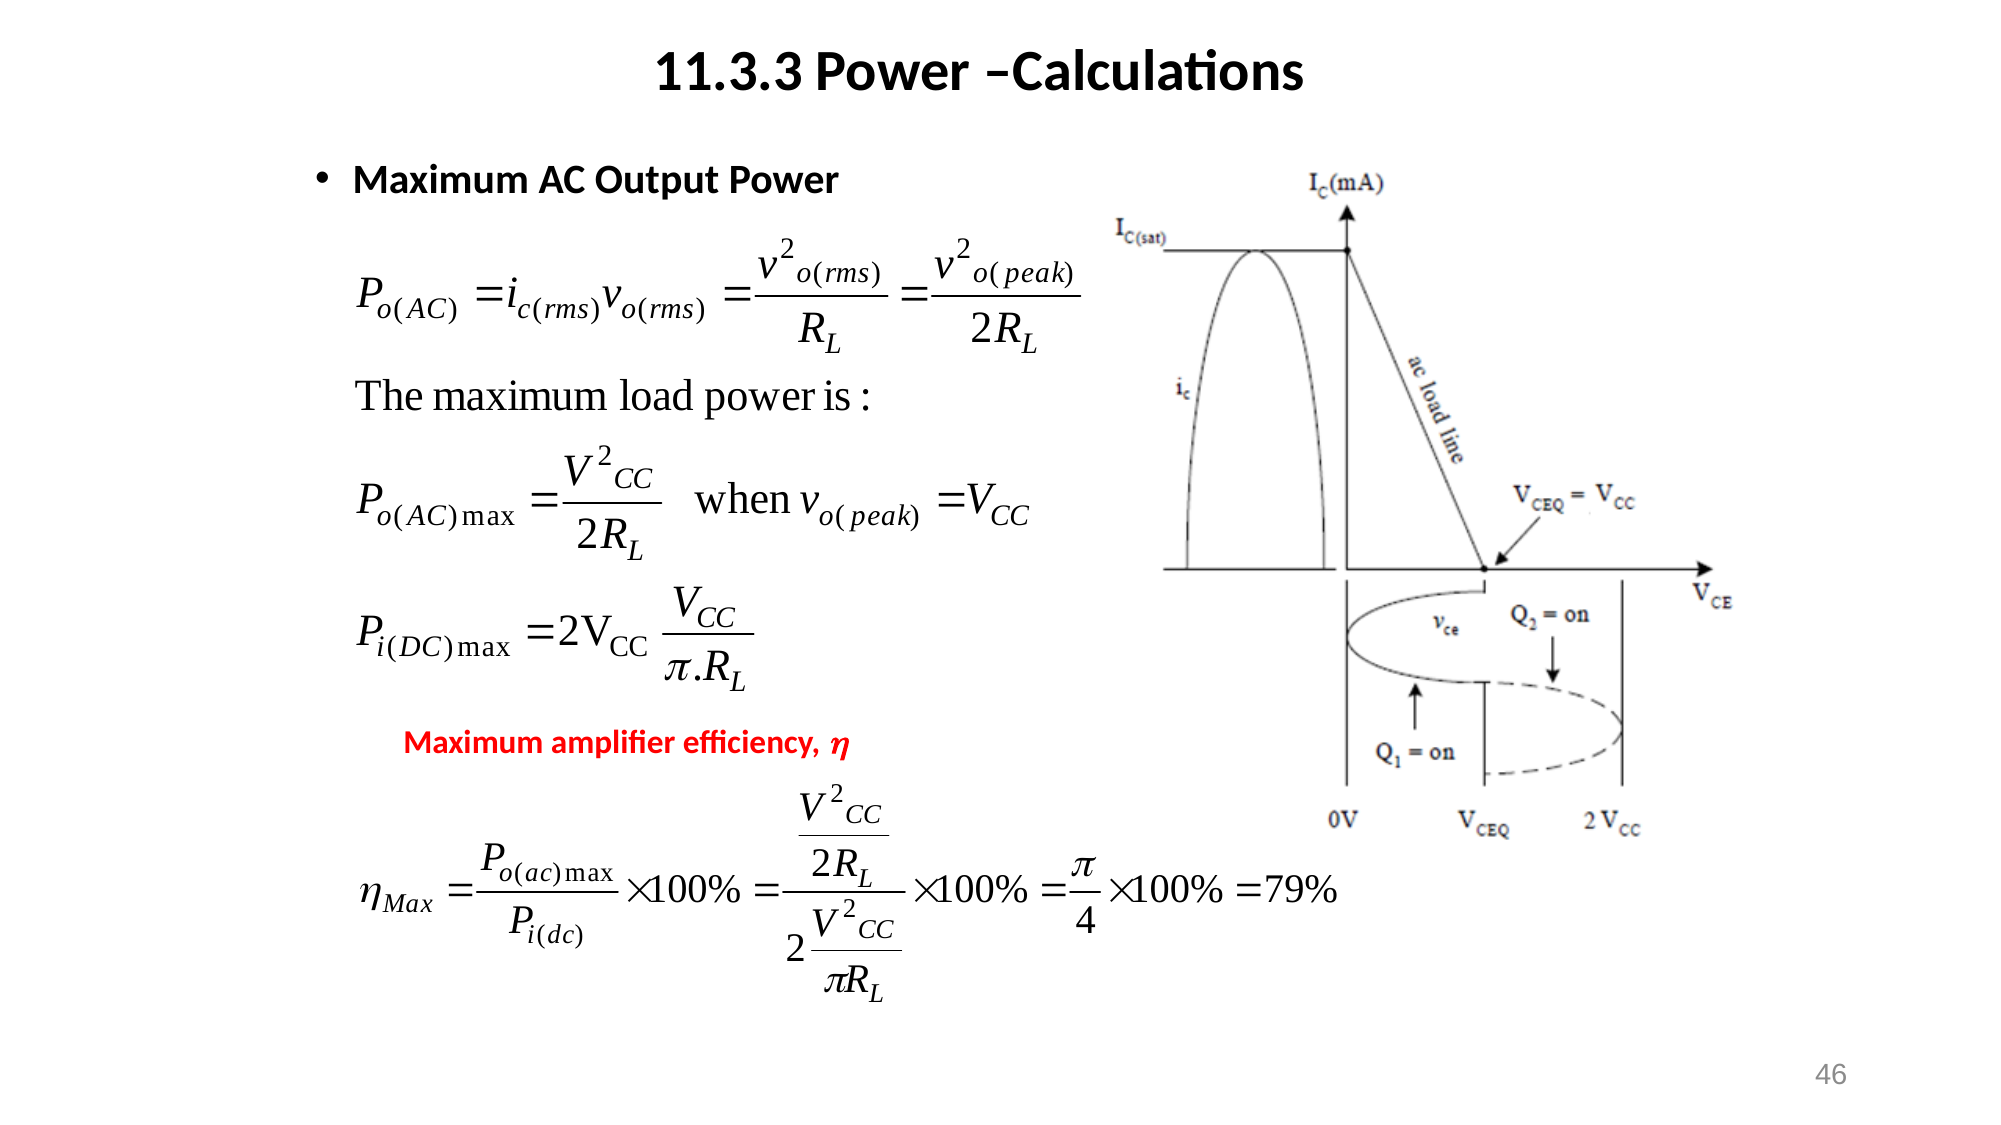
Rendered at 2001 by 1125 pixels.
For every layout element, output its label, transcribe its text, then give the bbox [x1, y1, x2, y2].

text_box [348, 224, 1090, 703]
list Maximum AC Output Power [300, 149, 1638, 225]
text_box Maximum amplifier efficiency, h [388, 712, 864, 768]
picture [1096, 162, 1738, 854]
slide_number 46 [1412, 1042, 1863, 1103]
text_box 11.3.3 Power –Calculations [639, 24, 1320, 110]
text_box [355, 773, 1347, 1011]
